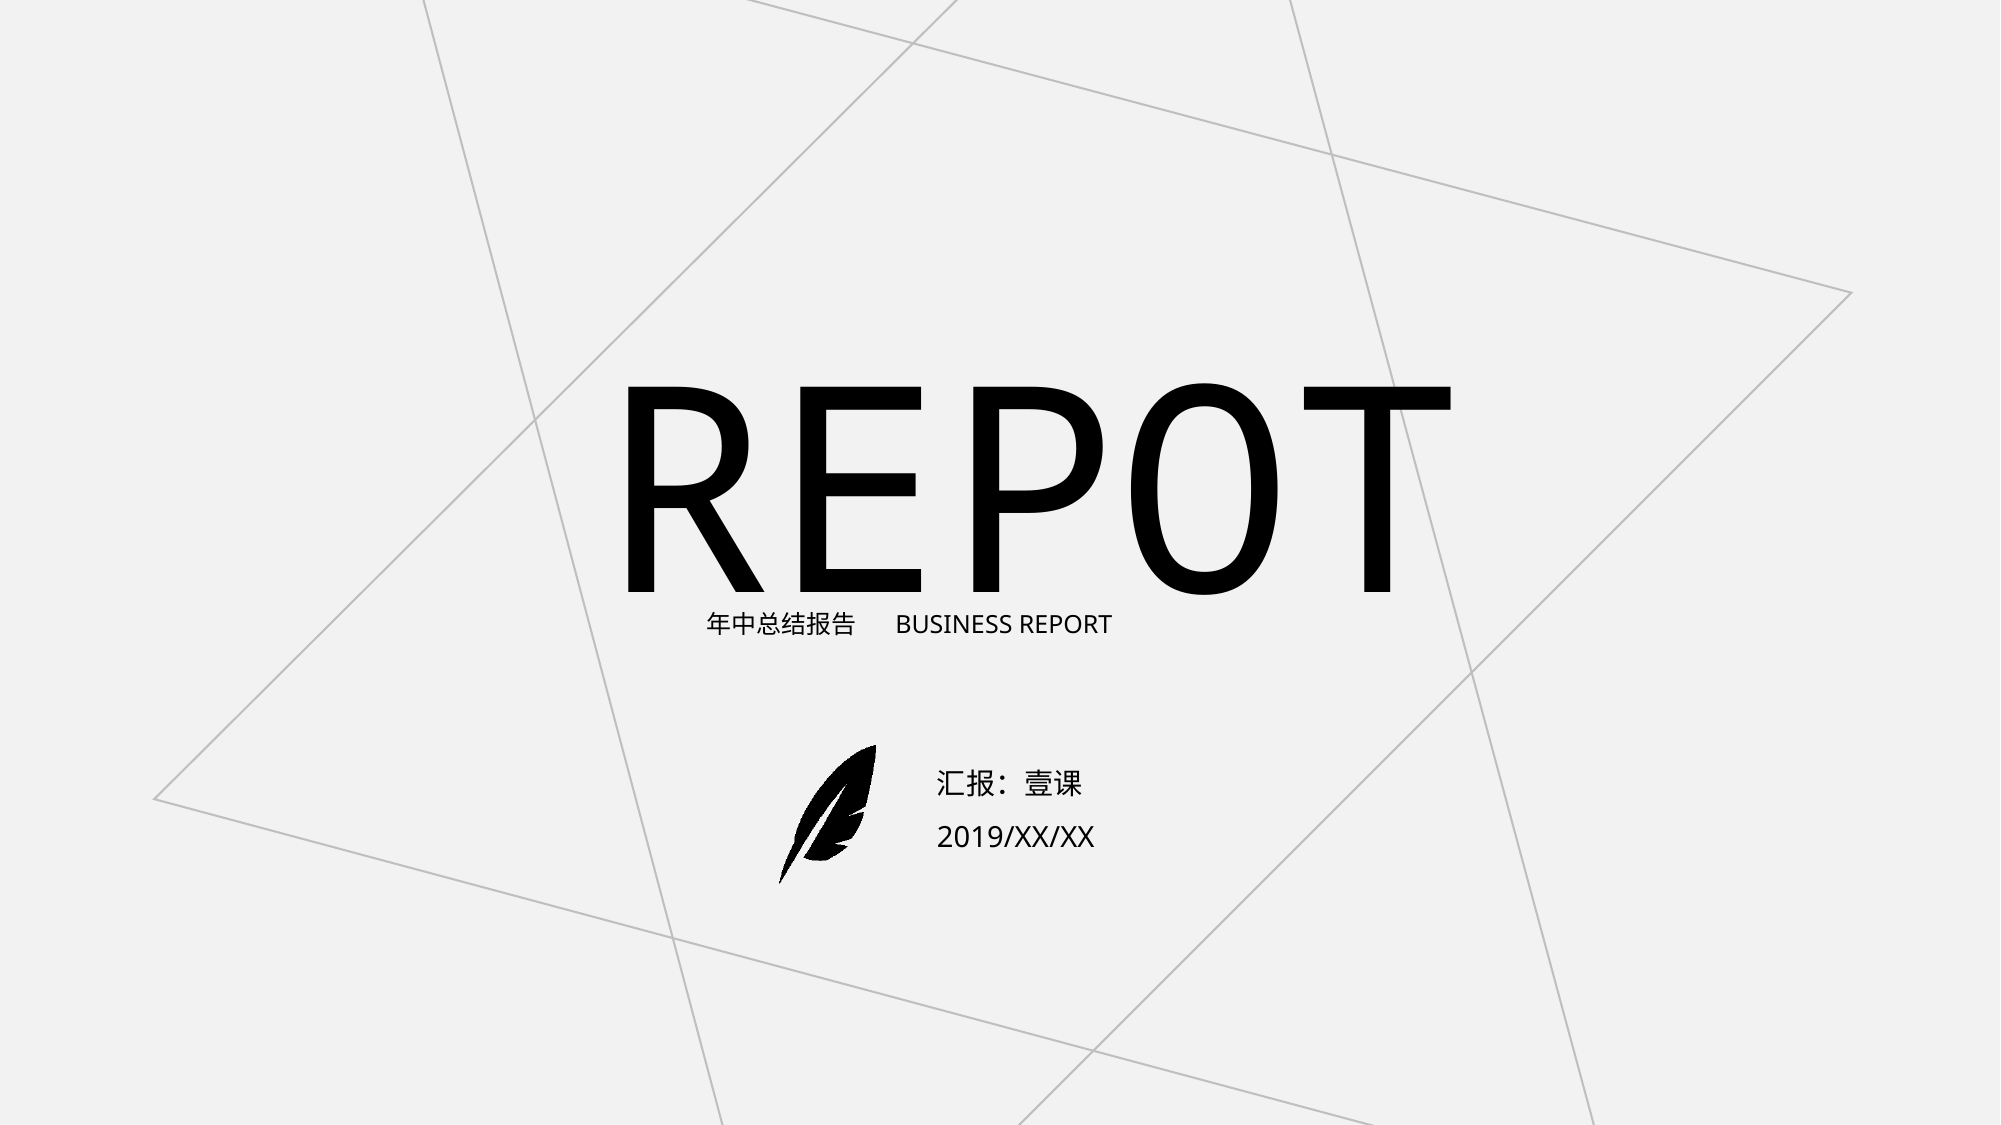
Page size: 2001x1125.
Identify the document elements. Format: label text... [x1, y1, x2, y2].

text_box [422, 0, 1854, 1125]
text_box REPOT [586, 297, 1479, 658]
text_box [913, 0, 1333, 153]
picture [778, 745, 876, 884]
text_box [1094, 673, 1595, 1125]
text_box [152, 420, 671, 939]
text_box 汇报：壹课 2019/XX/XX [922, 740, 1406, 861]
